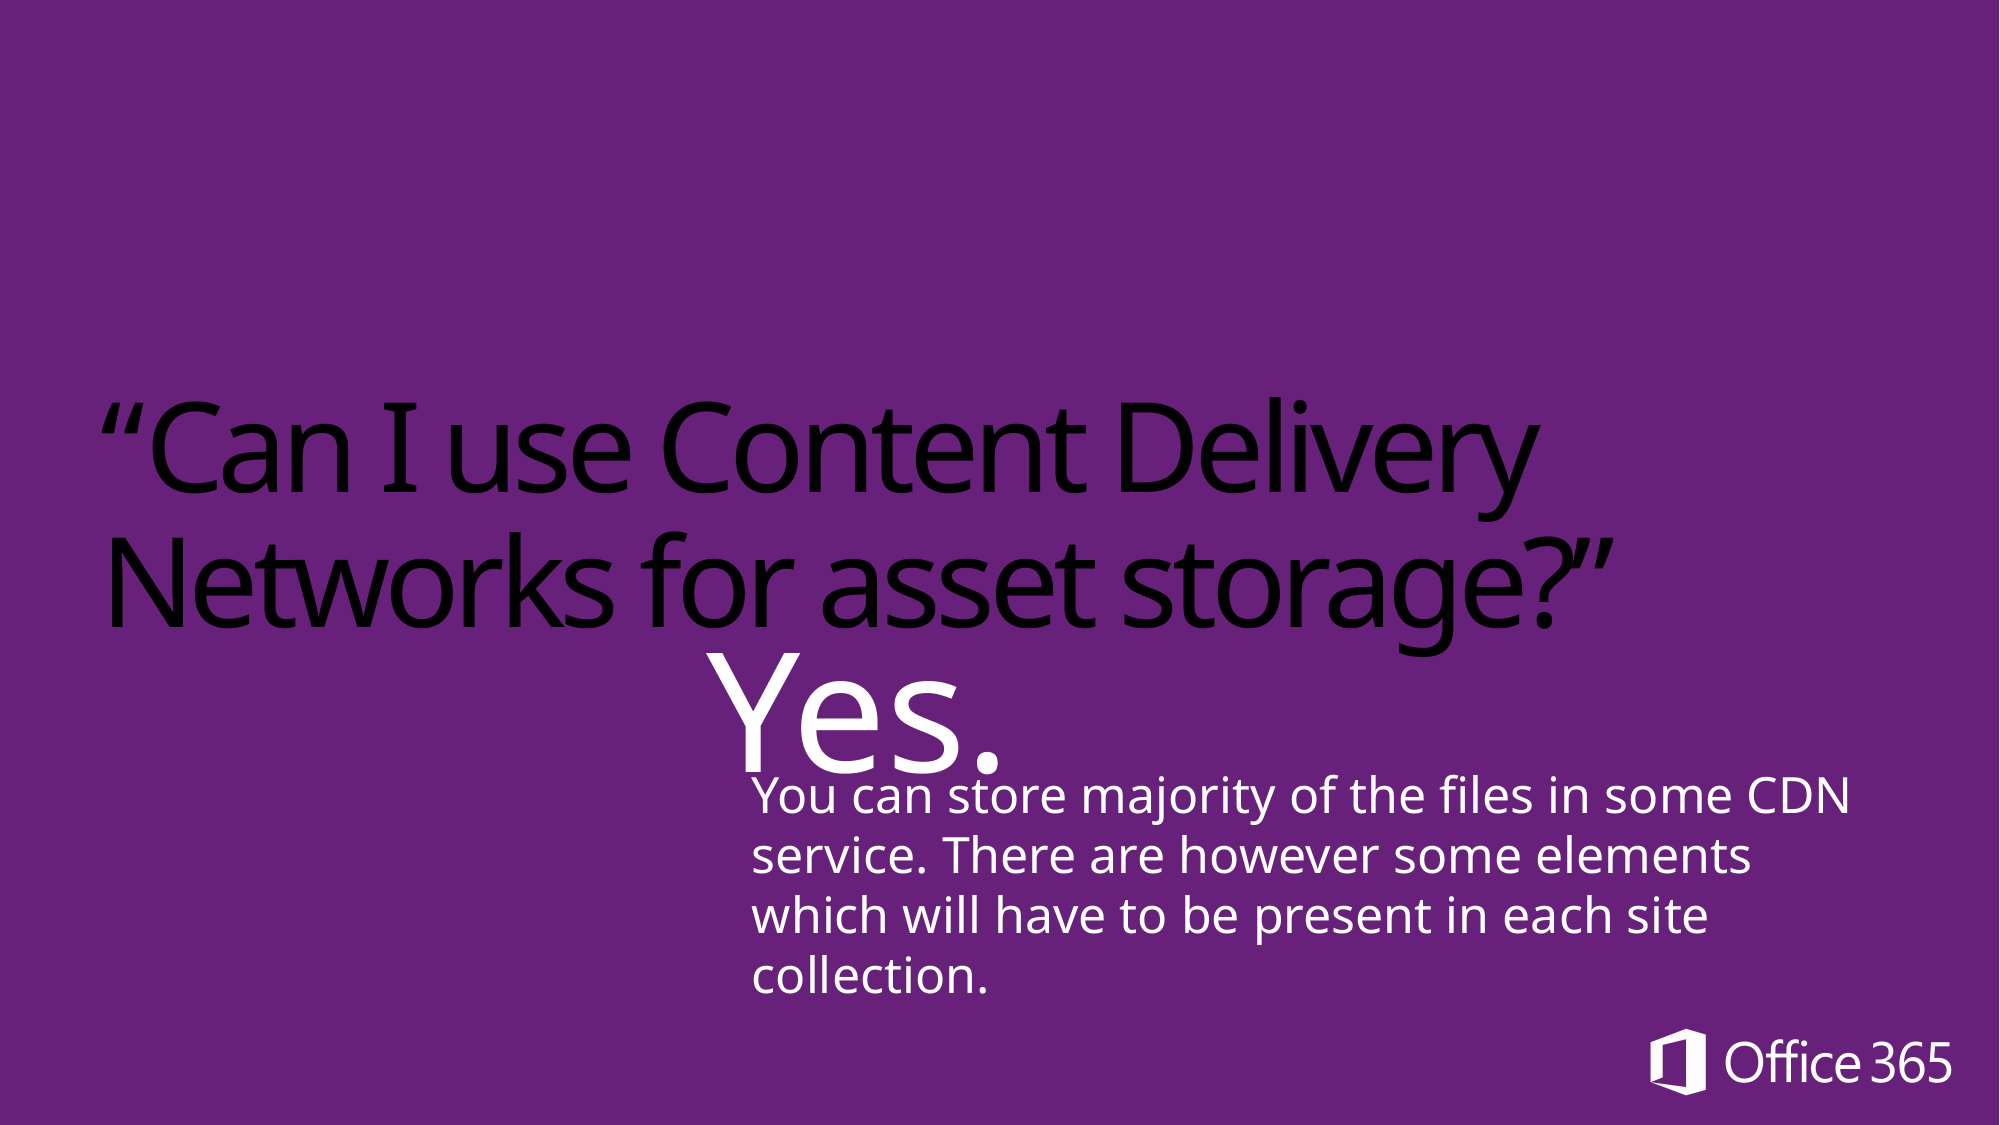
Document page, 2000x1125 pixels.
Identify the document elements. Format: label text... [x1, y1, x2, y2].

text_box You can store majority of the files in some CDN service. There are however some elements which will have to be present in each site collection. [737, 756, 1909, 1012]
picture [1622, 1000, 1978, 1124]
text_box Yes. [691, 598, 1026, 813]
title “Can I use Content Delivery Networks for asset storage?” [85, 462, 1914, 663]
